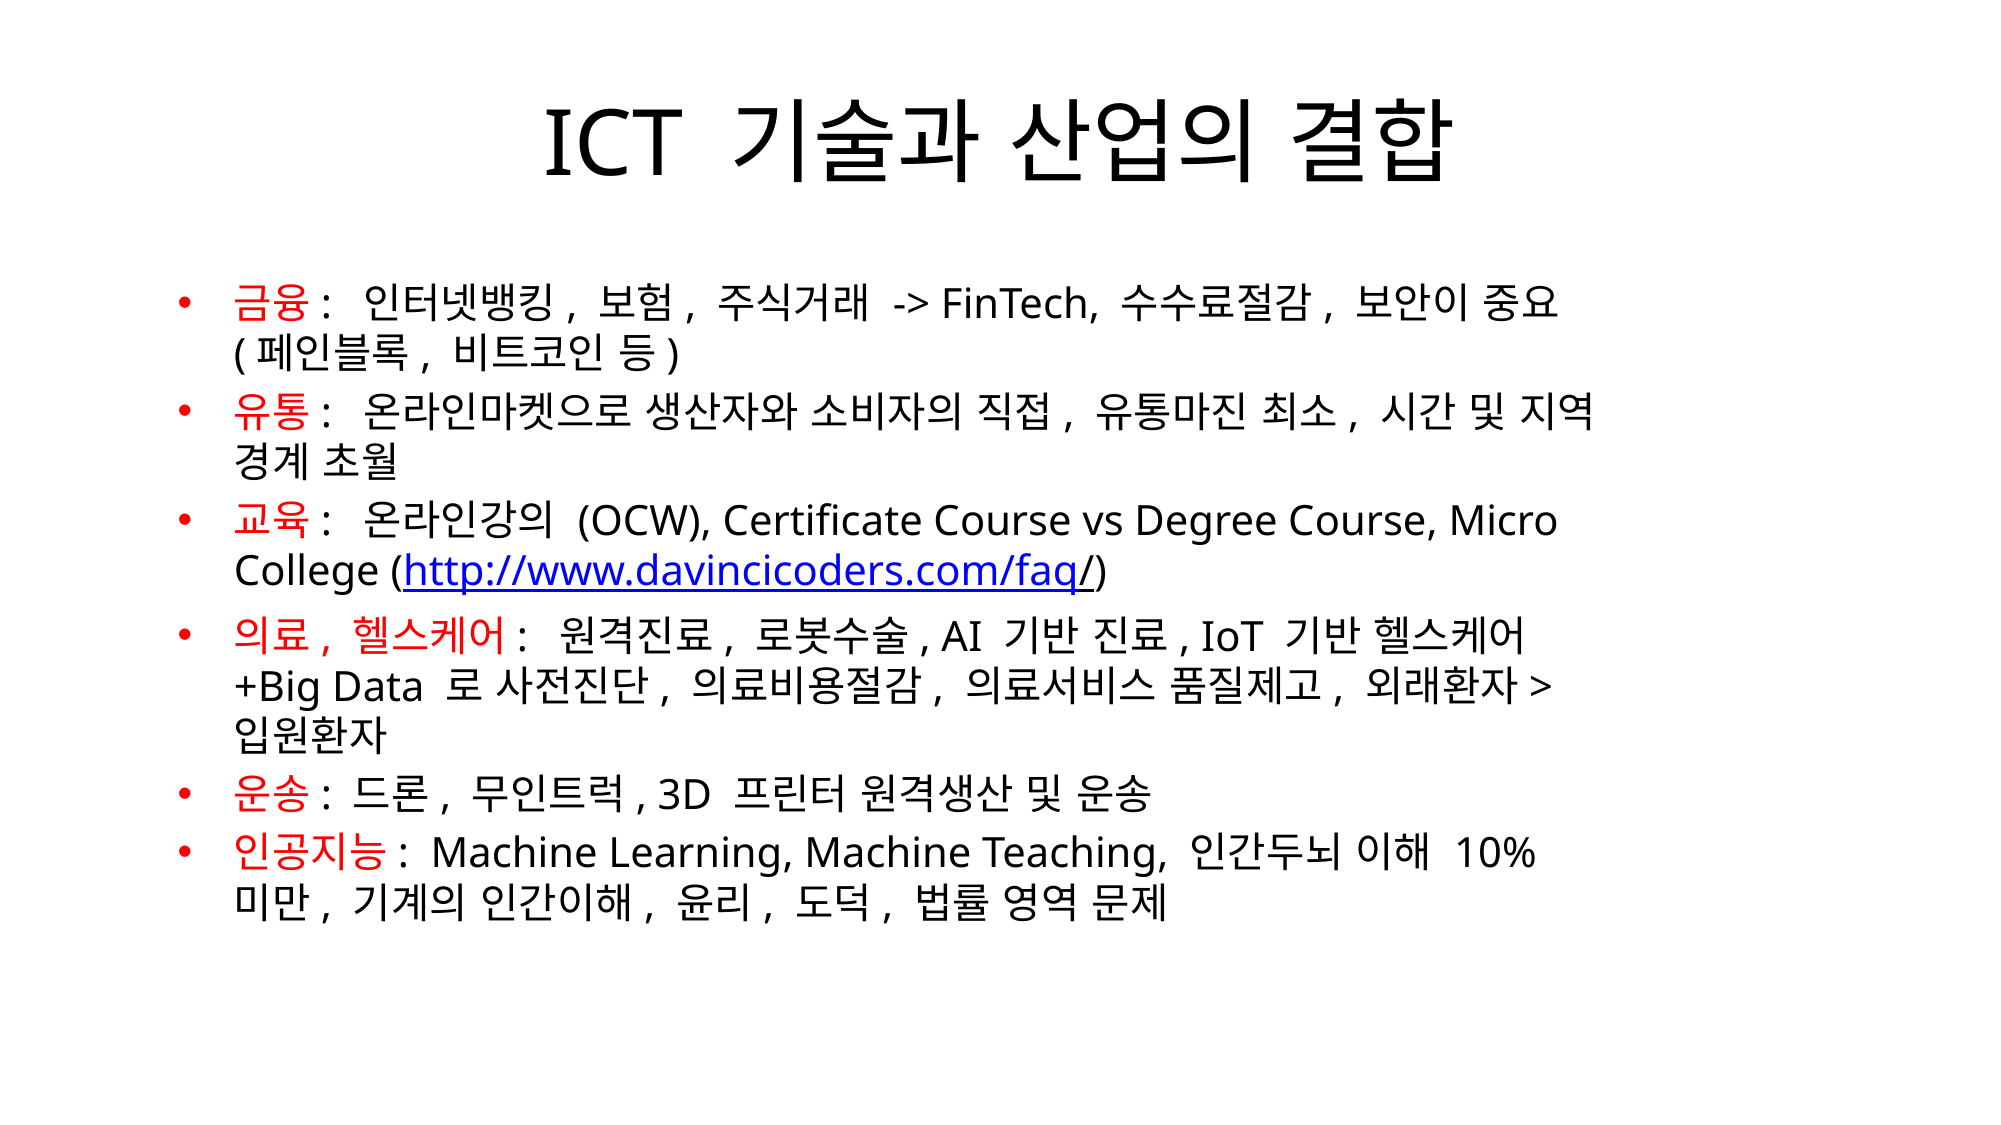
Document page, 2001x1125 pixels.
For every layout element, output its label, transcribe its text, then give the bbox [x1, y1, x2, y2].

title ICT 기술과 산업의 결합 [99, 45, 1900, 233]
list 금융: 인터넷뱅킹, 보험, 주식거래 -> FinTech, 수수료절감, 보안이 중요(페인블록, 비트코인 등) 유통: 온라인마켓으로 생산자와 소비자의 직접, 유통마진 최소, 시간 및 지역 경계 초월 교육: 온라인강의 (OCW), Certificate Course vs Degree Course, Micro College (http://www.davincicoders.com/faq/) 의료, 헬스케어: 원격진료, 로봇수술, AI 기반 진료, IoT 기반 헬스케어+Big Data 로 사전진단, 의료비용절감, 의료서비스 품질제고, 외래환자>입원환자 운송: 드론, 무인트럭, 3D 프린터 원격생산 및 운송 인공지능: Machine Learning, Machine Teaching, 인간두뇌 이해 10%미만, 기계의 인간이해, 윤리, 도덕, 법률 영역 문제 [162, 269, 1631, 958]
